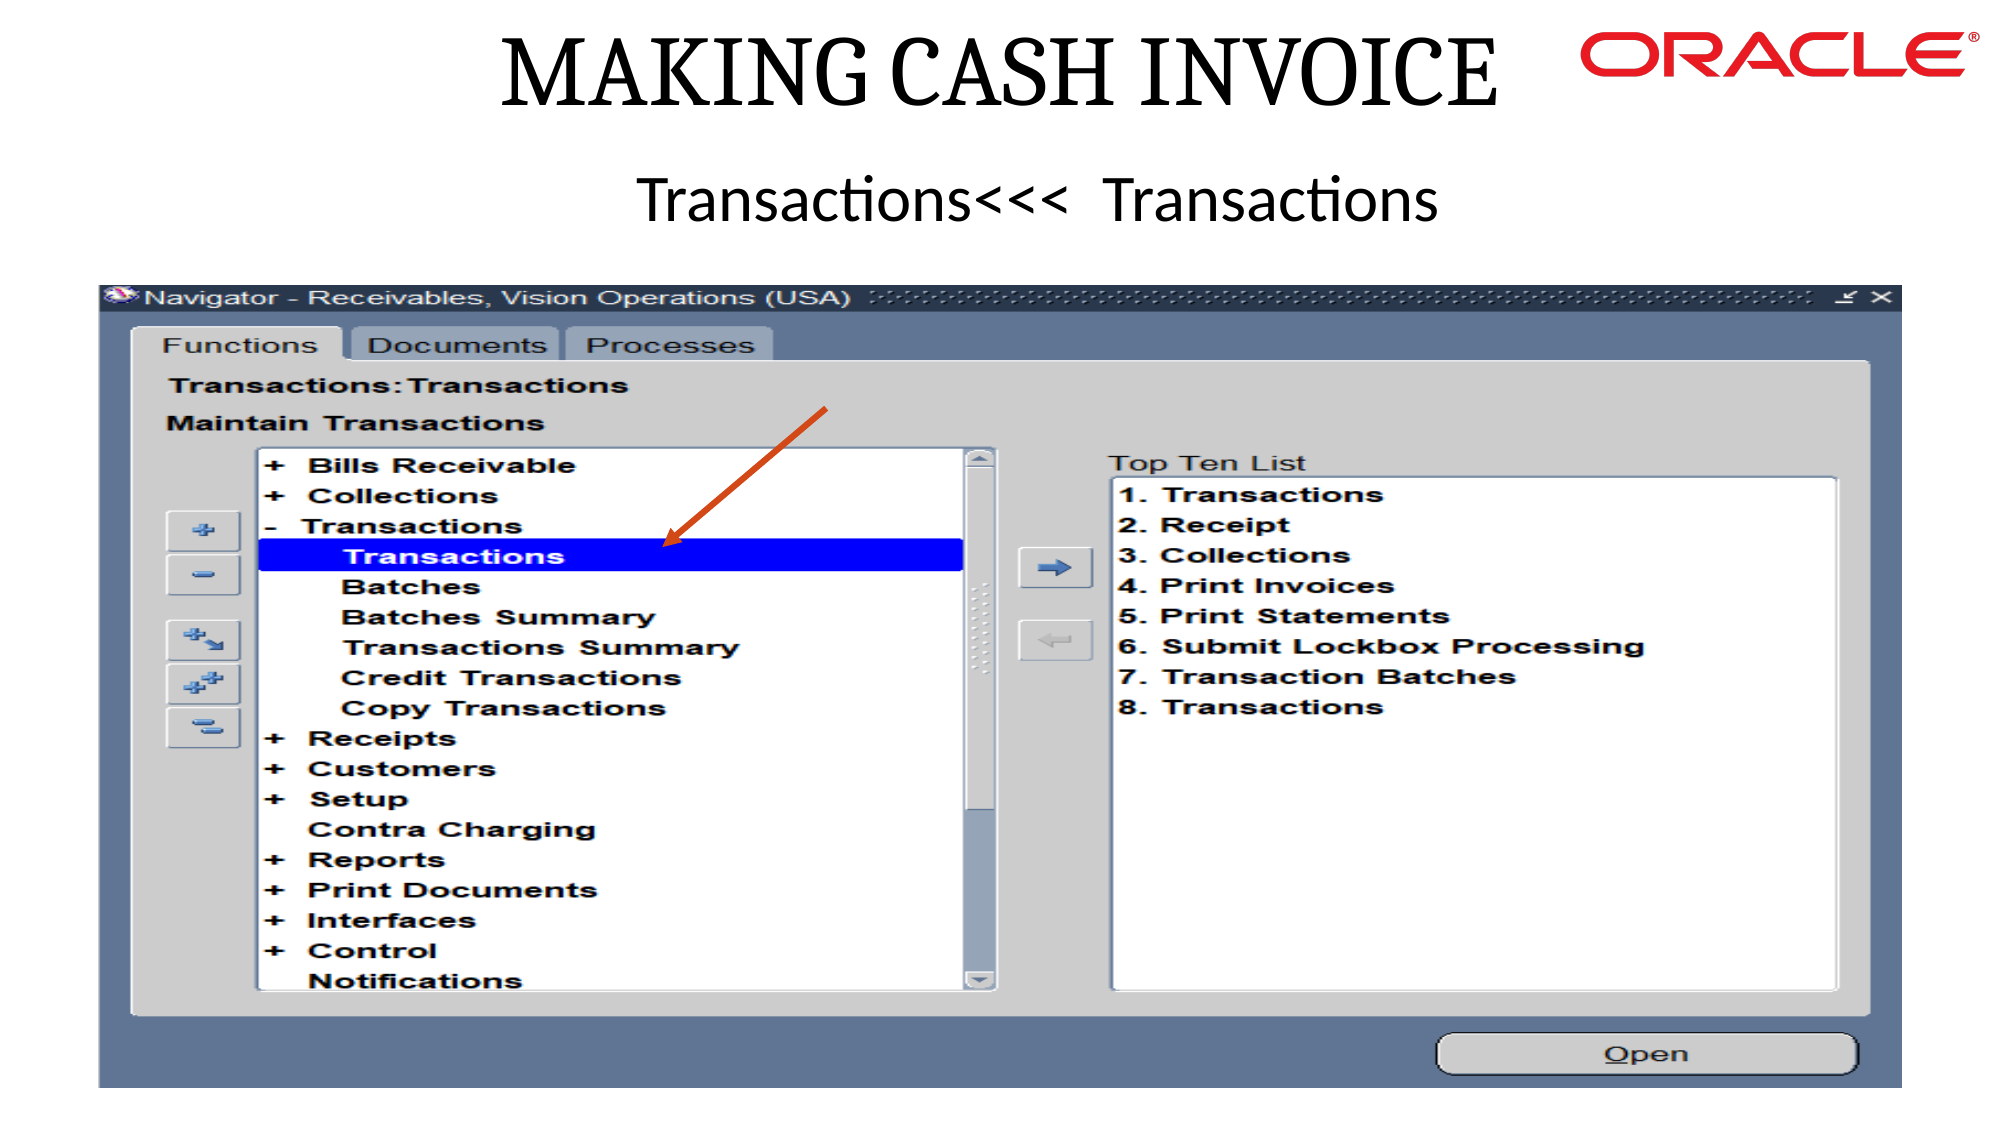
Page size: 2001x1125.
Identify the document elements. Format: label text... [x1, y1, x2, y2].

title Making cash invoice [137, 2, 1863, 145]
text_box Transactions<<< Transactions [36, 147, 2000, 243]
picture [1863, 3, 2001, 105]
picture [99, 285, 1902, 1087]
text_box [665, 411, 823, 545]
